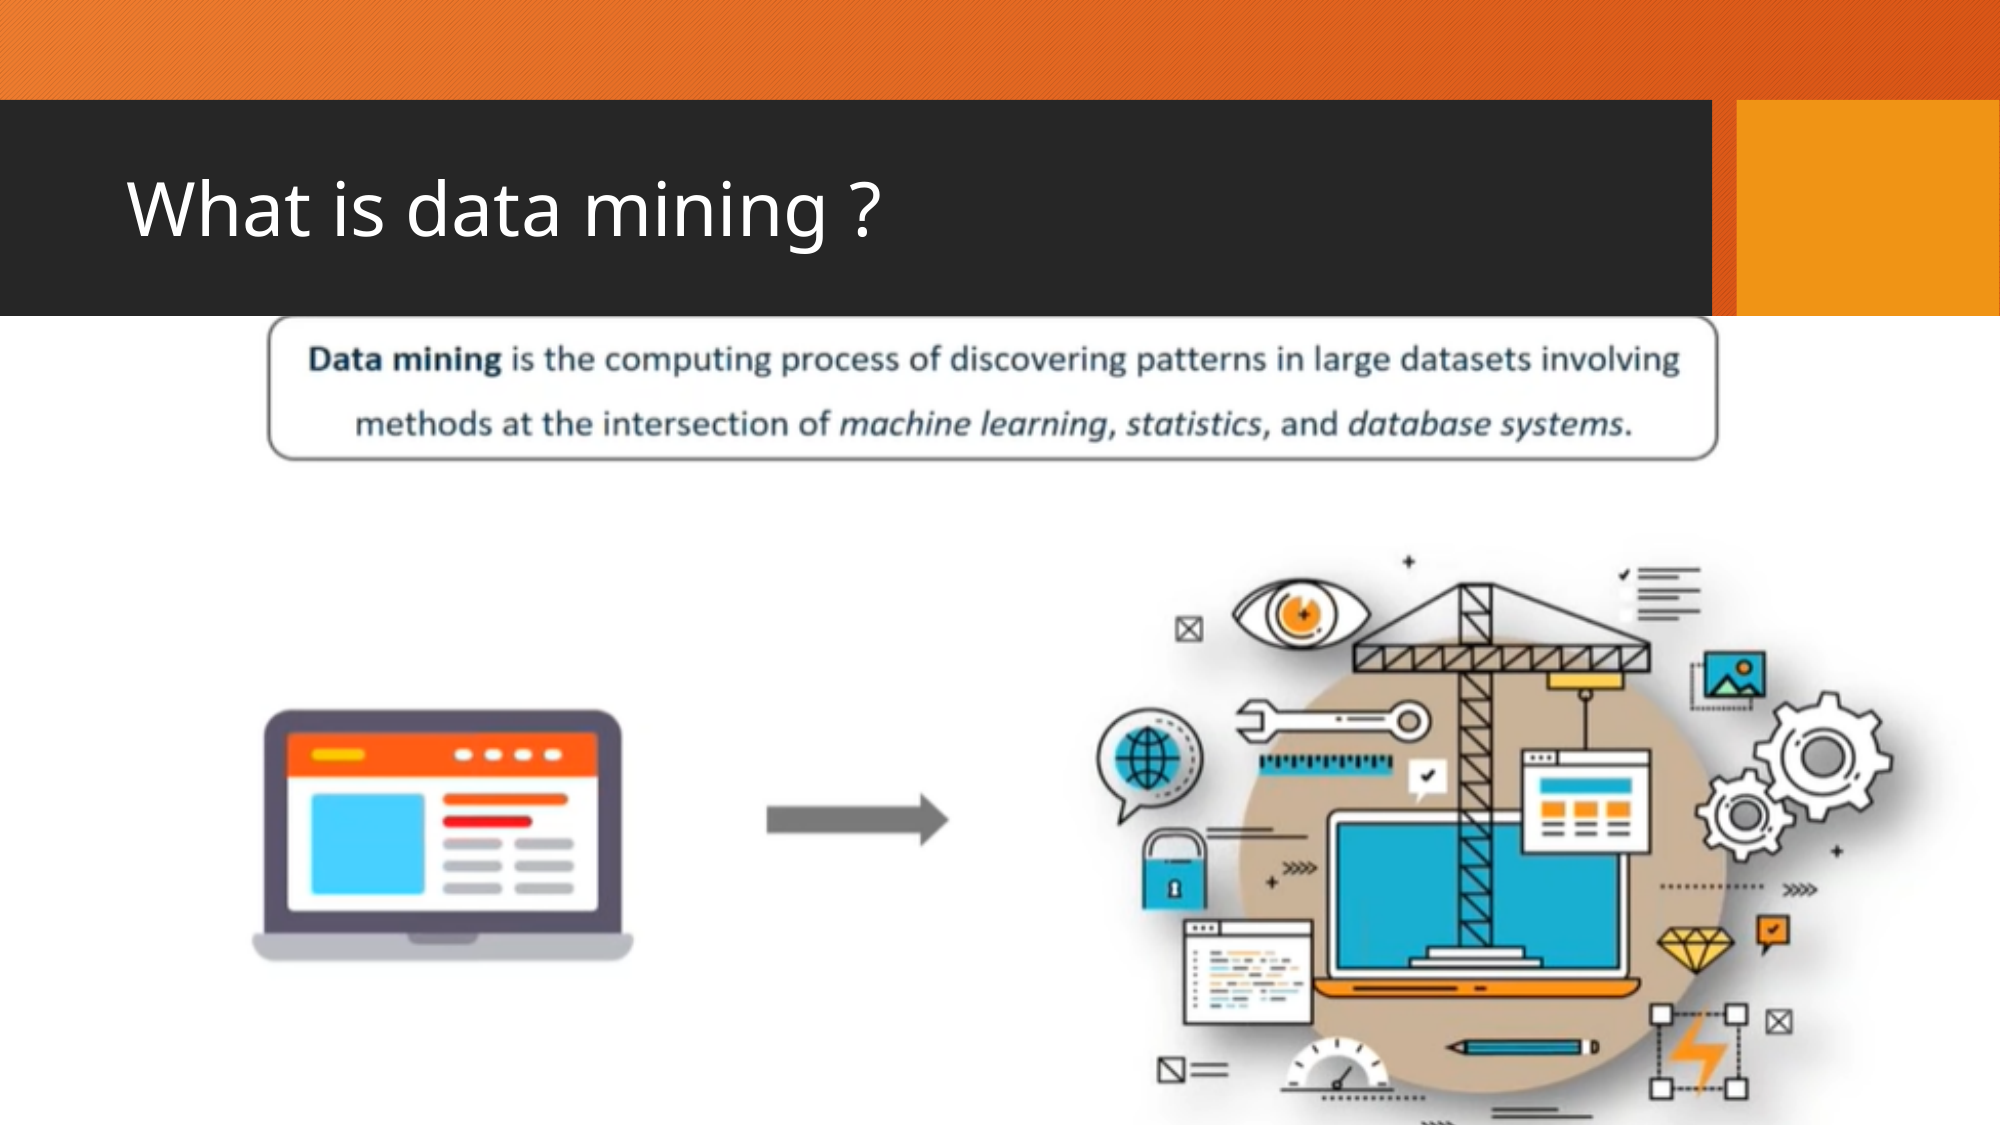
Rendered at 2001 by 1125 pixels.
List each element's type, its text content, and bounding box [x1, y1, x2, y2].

title What is data mining ? [111, 123, 1689, 301]
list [0, 316, 2000, 1125]
